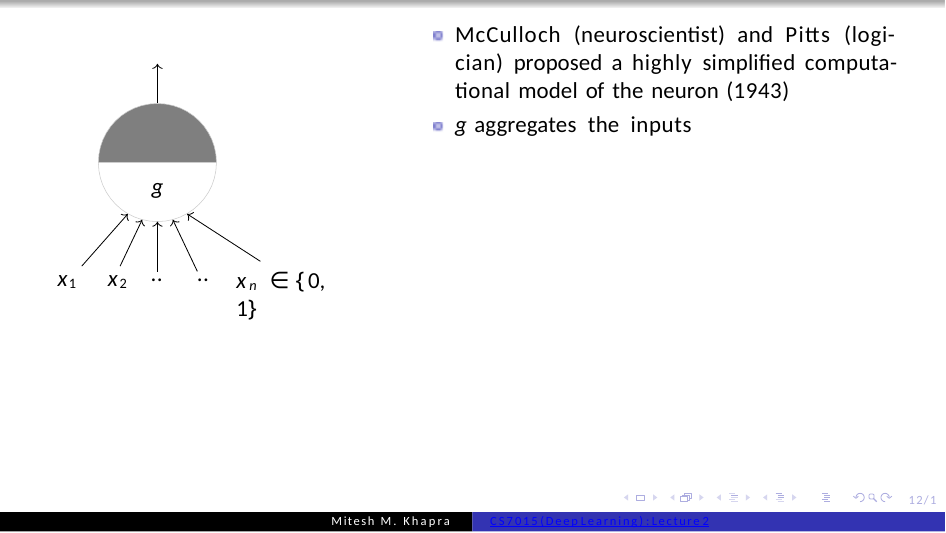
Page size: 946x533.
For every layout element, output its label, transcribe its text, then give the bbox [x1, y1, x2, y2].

picture [432, 122, 444, 134]
text_box x1 x2 [51, 259, 130, 292]
text_box xn ∈ {0, 1} [230, 261, 351, 322]
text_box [0, 511, 946, 532]
text_box 12/1 [906, 493, 942, 508]
text_box McCulloch (neuroscientist) and Pitts (logi- cian) proposed a highly simplified computa- tional model of the neuron (1943) g aggregates the inputs [452, 17, 908, 138]
picture [432, 31, 444, 43]
picture [0, 0, 945, 8]
text_box .. .. [149, 281, 211, 287]
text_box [81, 63, 262, 273]
